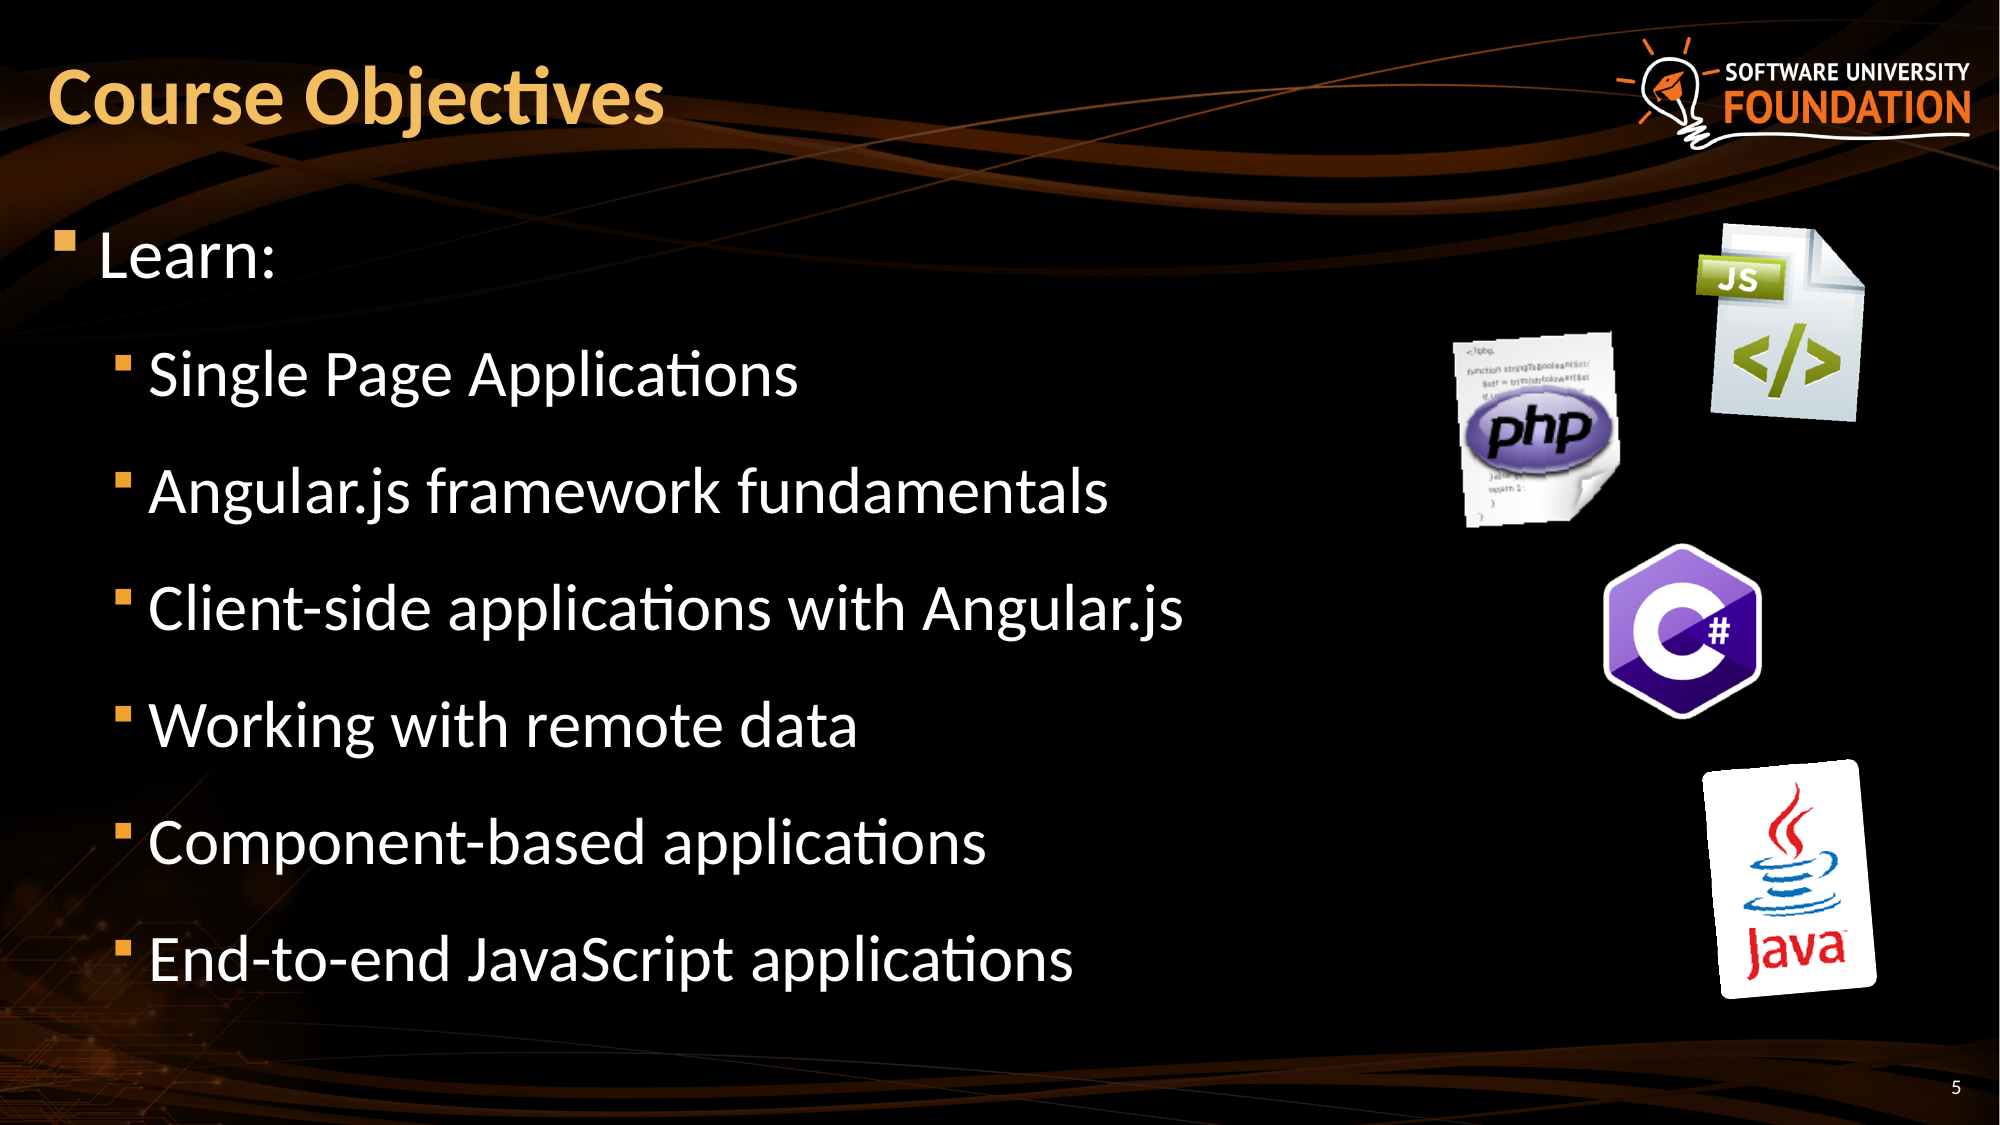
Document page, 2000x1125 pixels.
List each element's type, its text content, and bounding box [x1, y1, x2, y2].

title Course Objectives [30, 6, 1602, 189]
slide_number 5 [1897, 1070, 1968, 1103]
list Learn: Single Page Applications Angular.js framework fundamentals Client-side applications with Angular.js Working with remote data Component-based applications End-to-end JavaScript applications [31, 189, 1388, 1103]
picture [0, 0, 2000, 1125]
